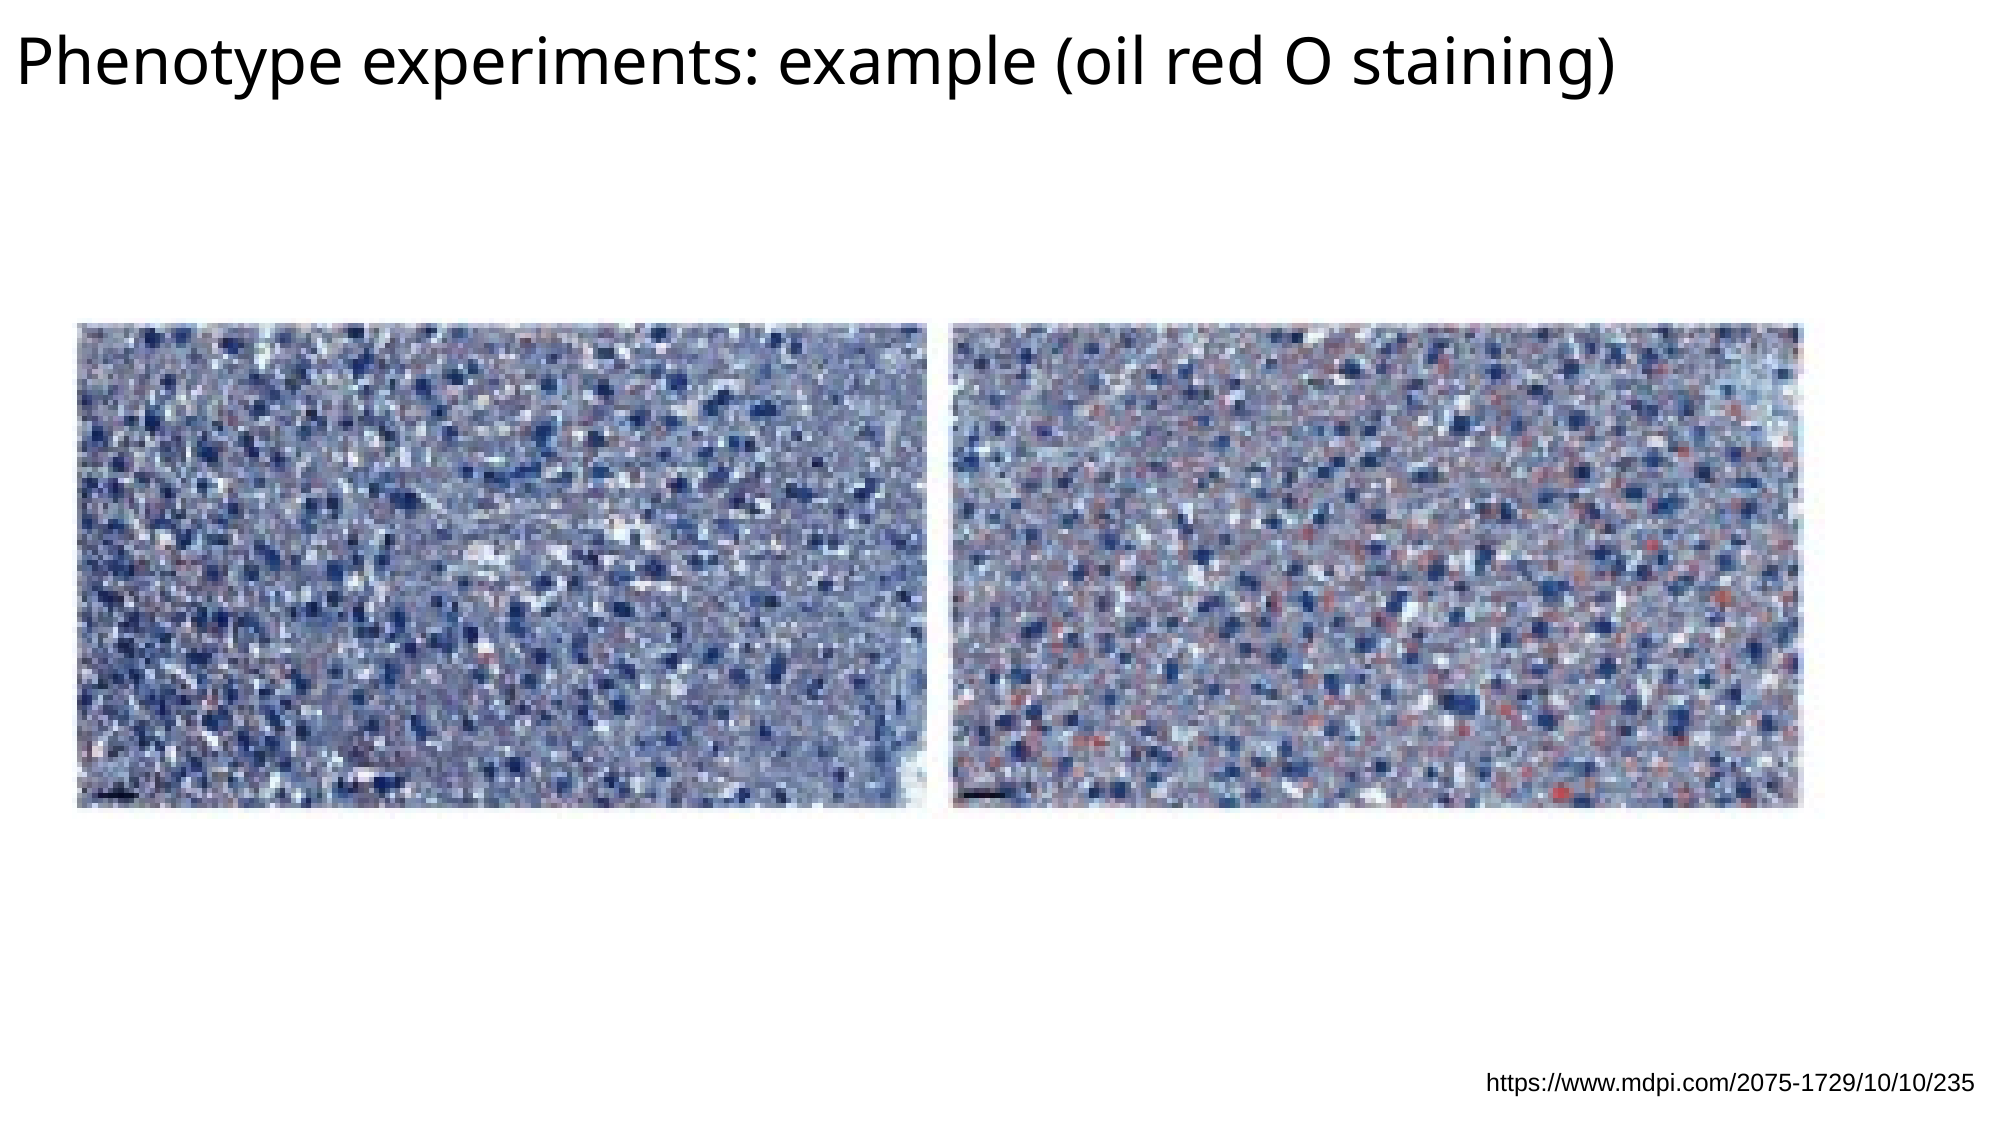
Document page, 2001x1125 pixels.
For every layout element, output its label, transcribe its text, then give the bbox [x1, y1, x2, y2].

title Phenotype experiments: example (oil red O staining) [0, 0, 2000, 127]
text_box https://www.mdpi.com/2075-1729/10/10/235 [1471, 1058, 2000, 1104]
picture [71, 317, 1825, 820]
